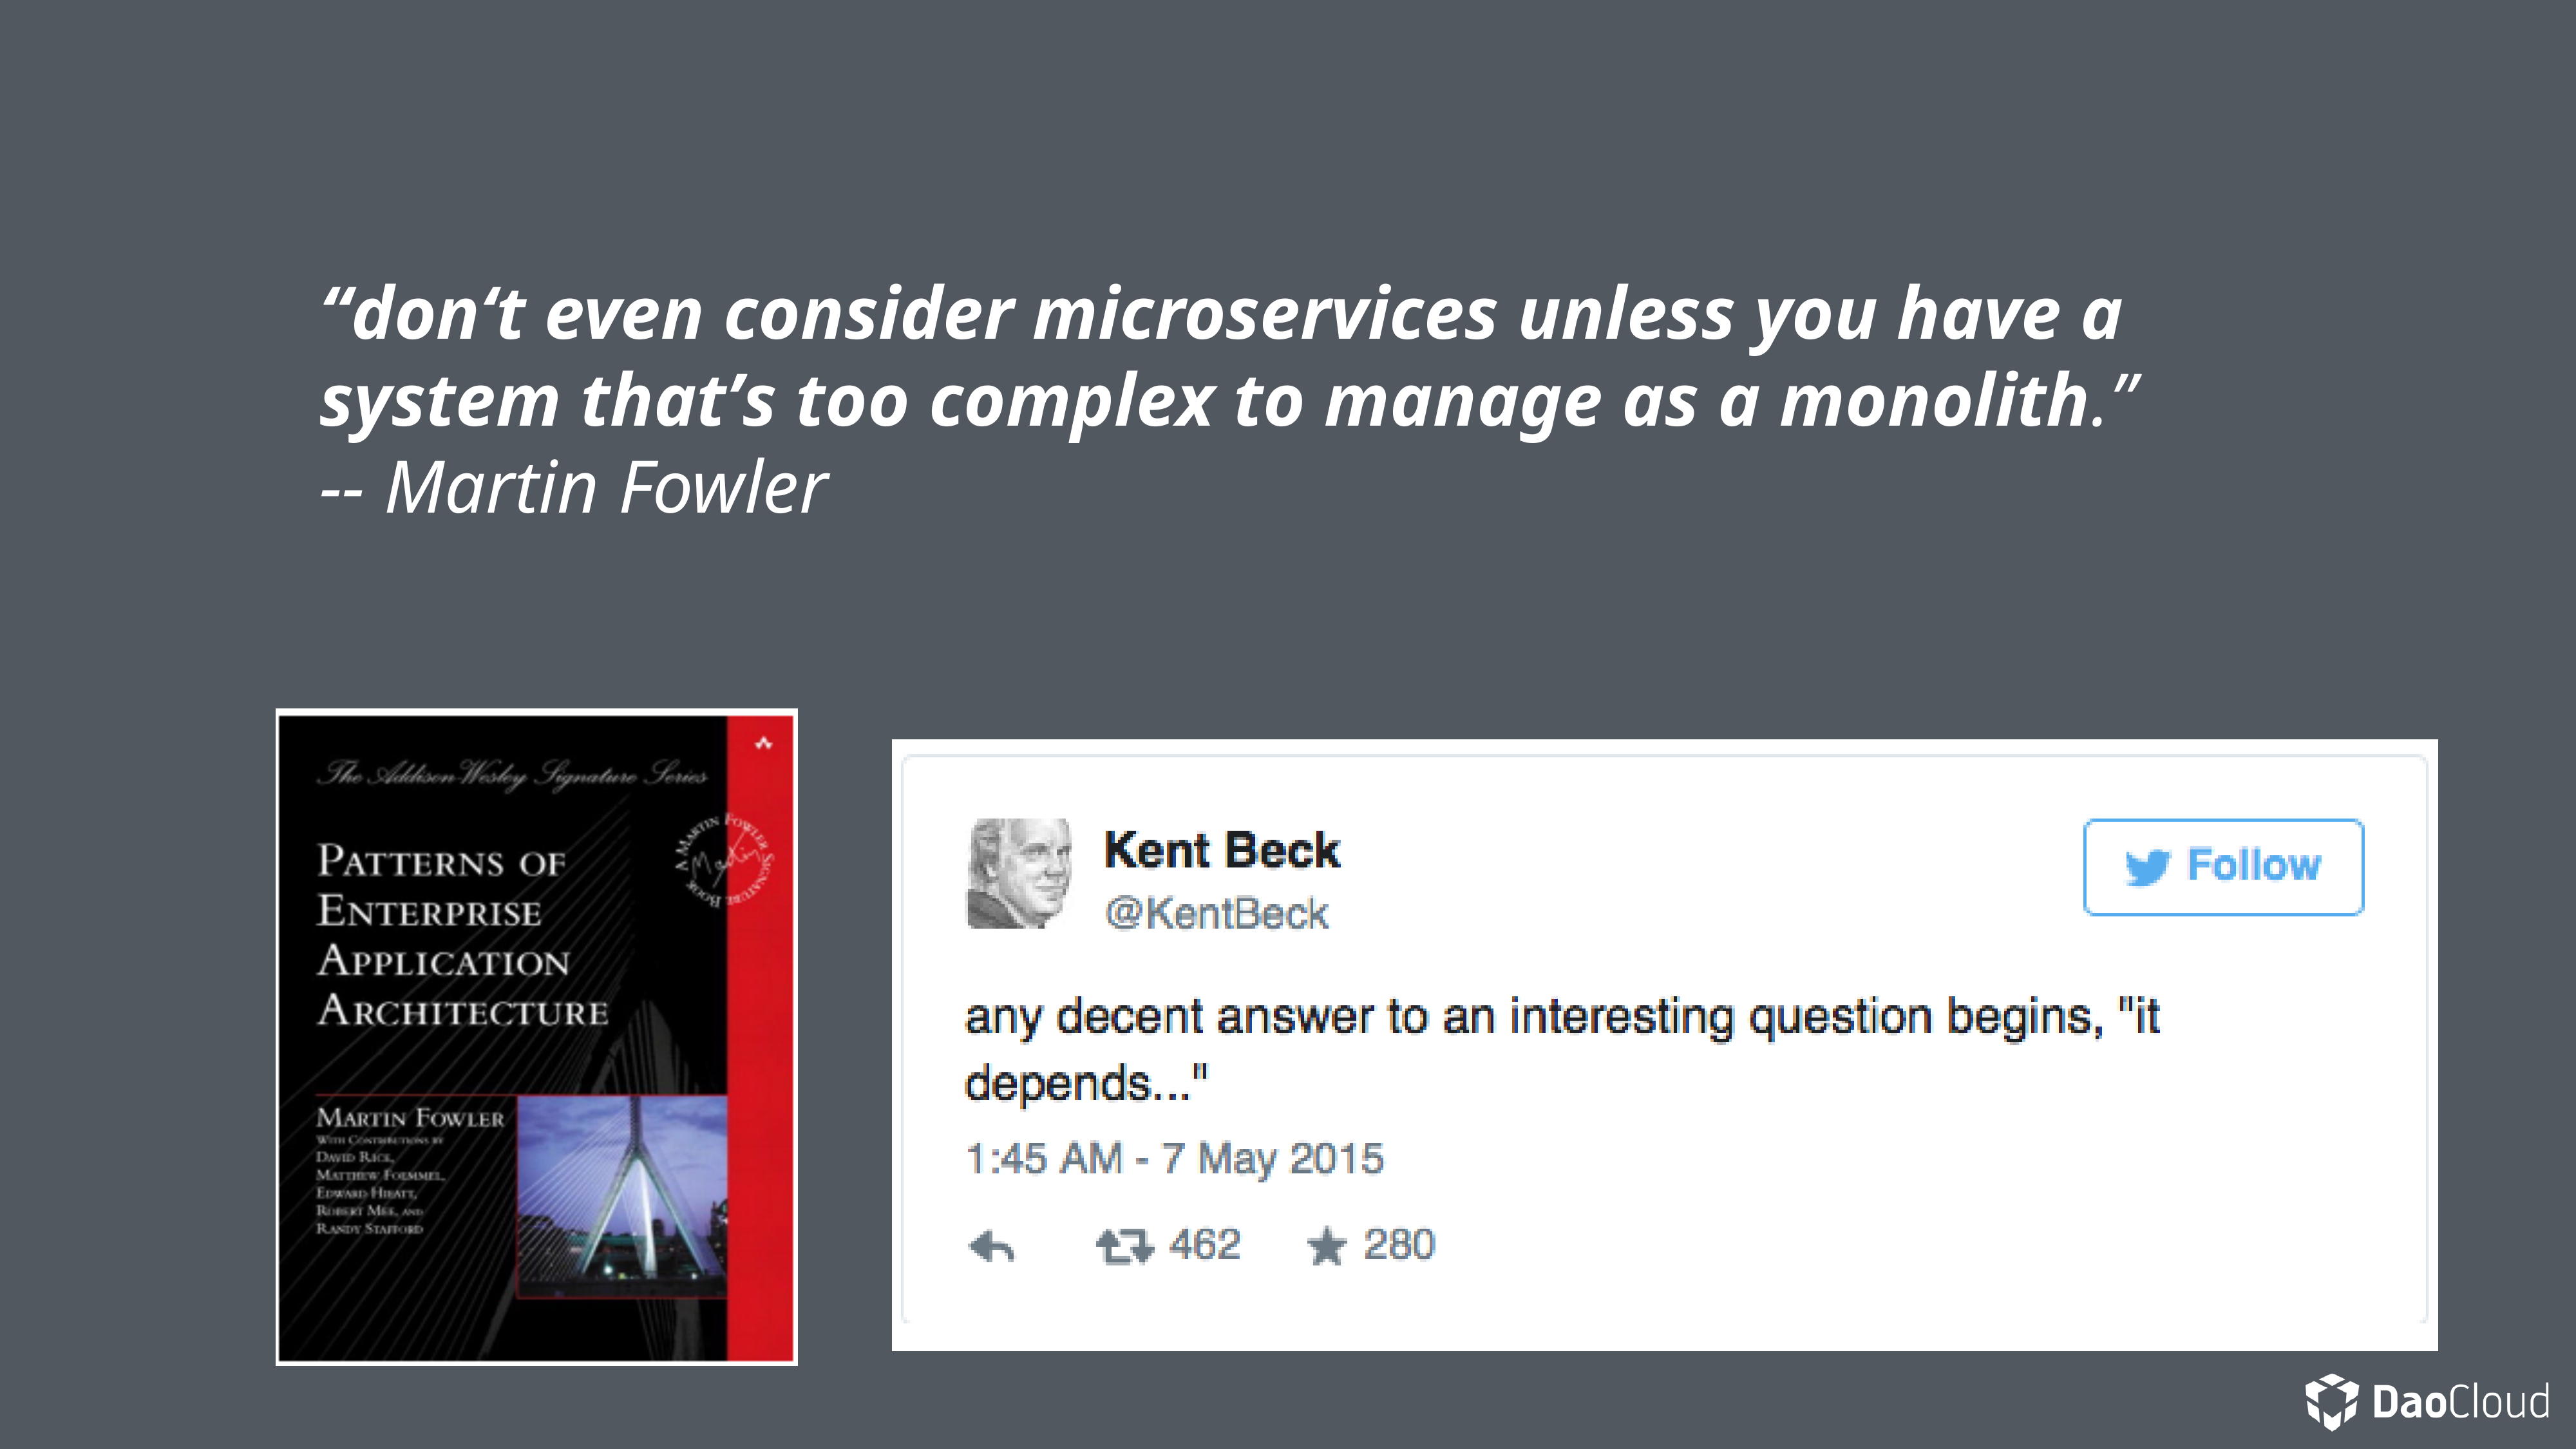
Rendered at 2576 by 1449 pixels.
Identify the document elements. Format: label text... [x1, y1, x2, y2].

picture [892, 739, 2439, 1351]
text_box “don‘t even consider microservices unless you have a system that’s too complex to manage as a monolith.” -- Martin Fowler [310, 261, 2281, 740]
picture [276, 708, 798, 1366]
picture [2281, 1356, 2573, 1449]
